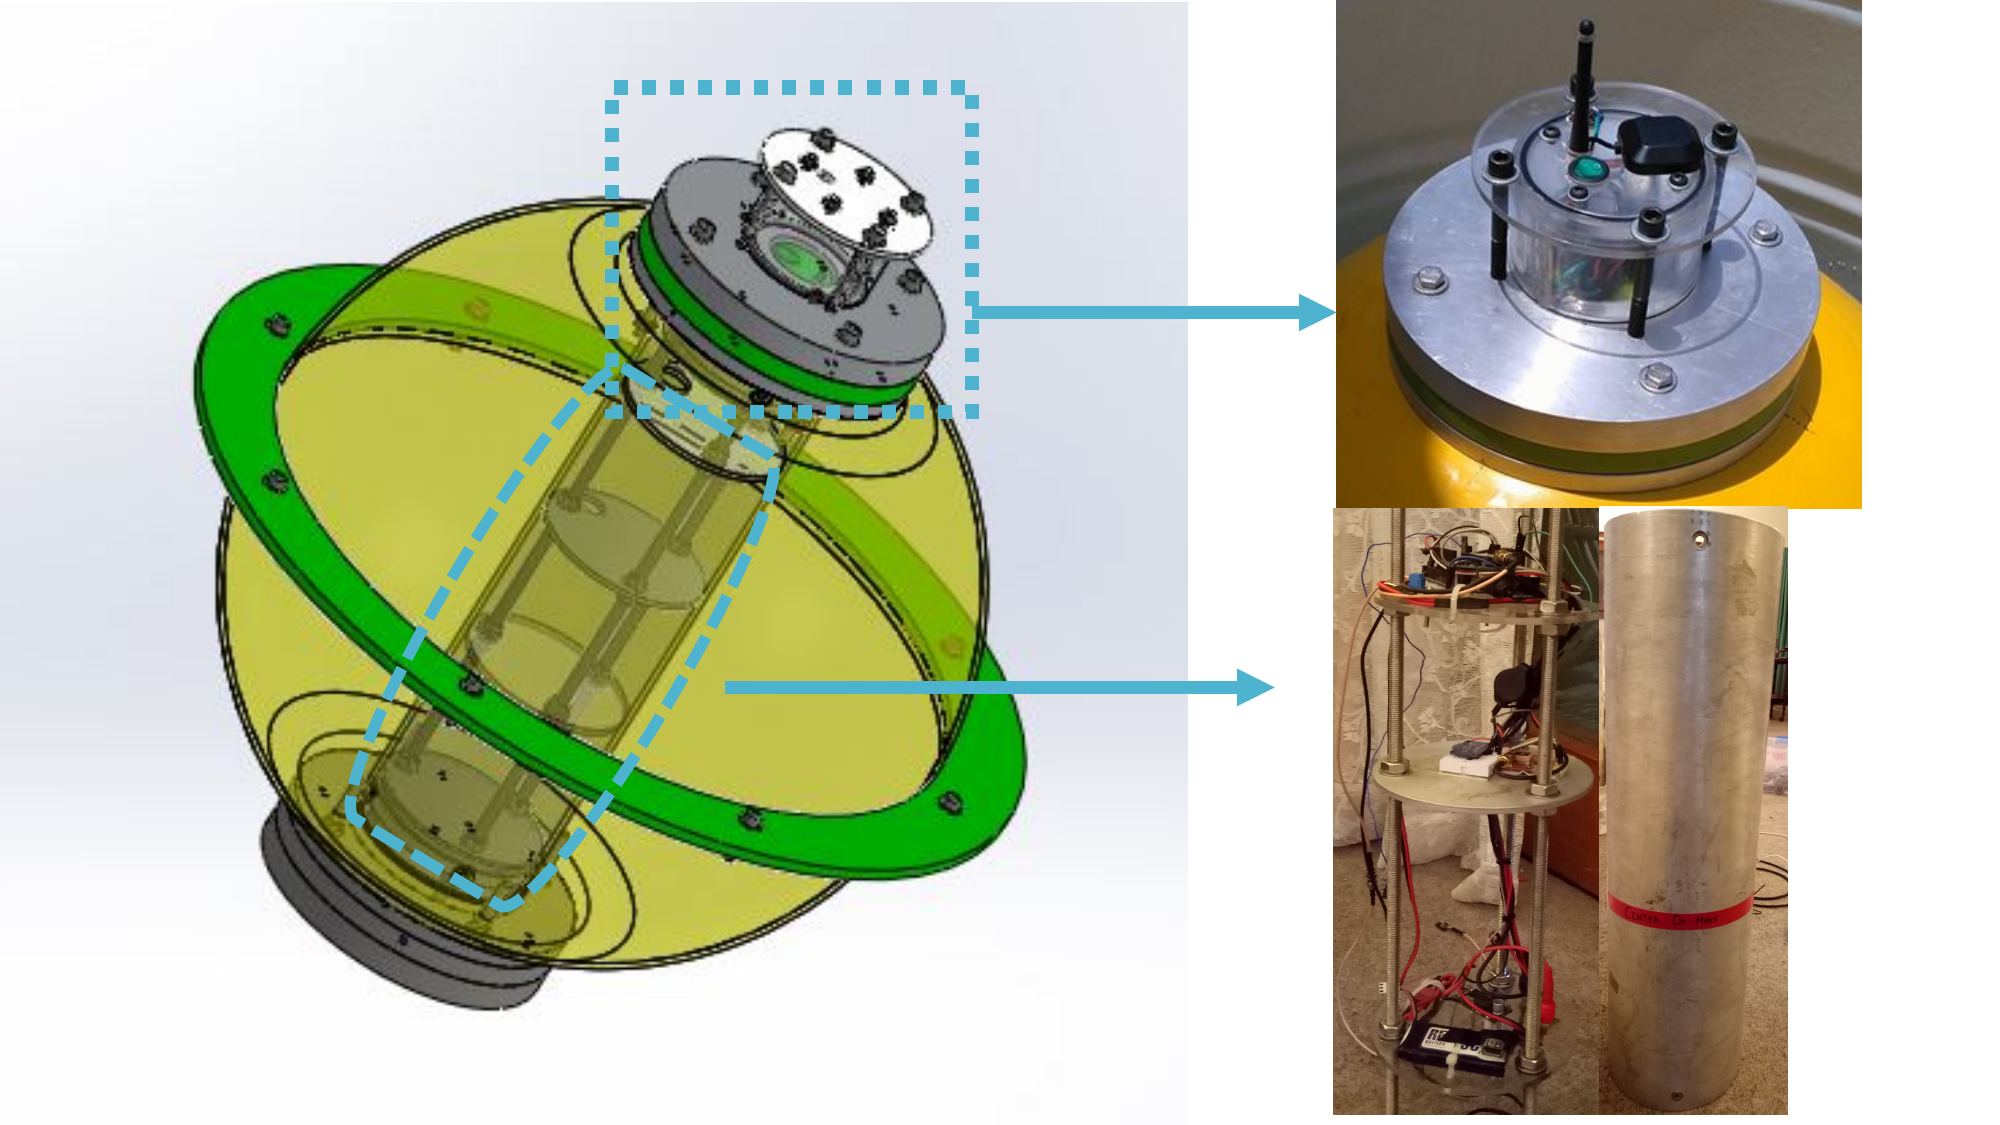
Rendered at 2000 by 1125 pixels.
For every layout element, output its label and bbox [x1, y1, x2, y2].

picture [0, 2, 1188, 1125]
picture [1332, 506, 1788, 1115]
list [1336, 0, 1862, 509]
